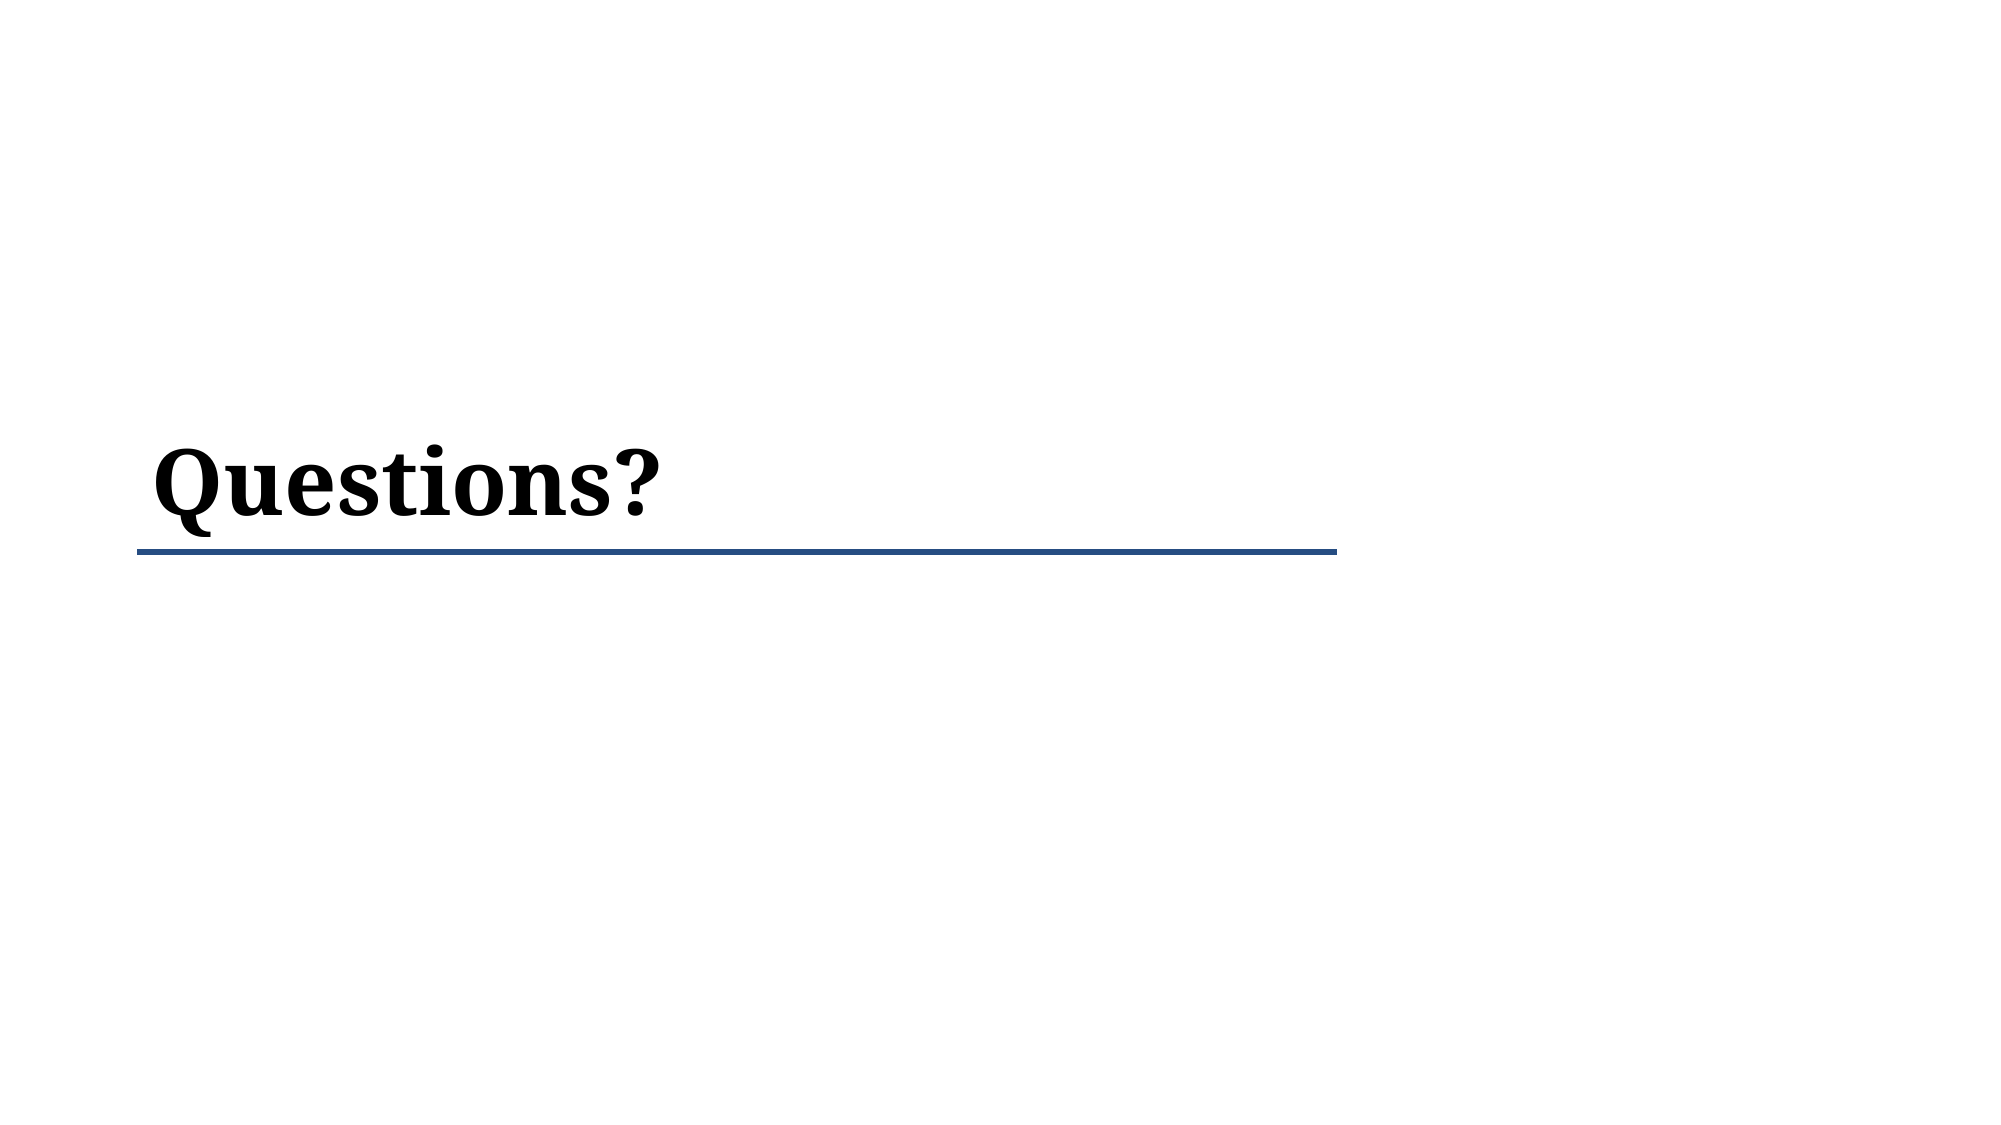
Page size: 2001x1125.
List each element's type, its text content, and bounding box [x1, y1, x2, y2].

title Questions? [136, 75, 1862, 543]
